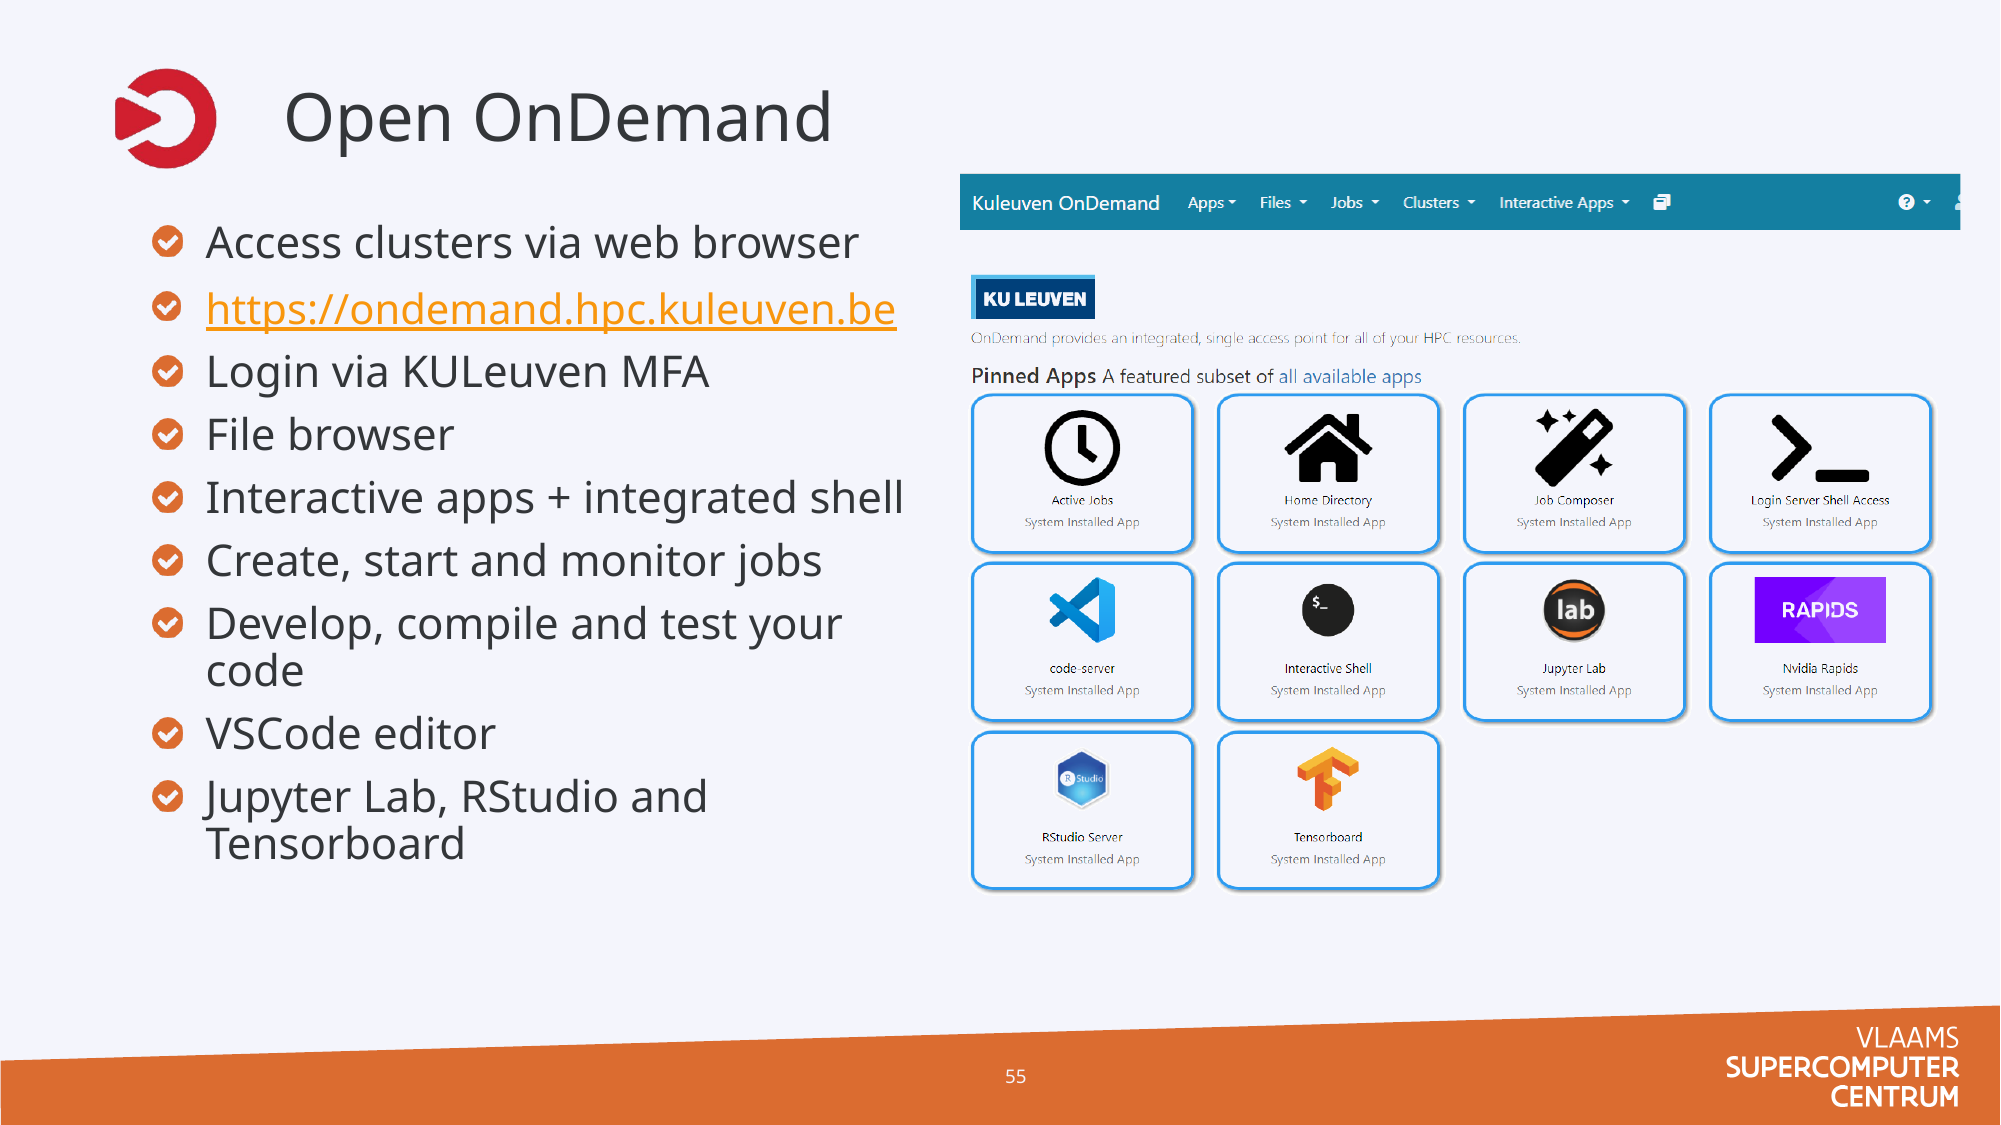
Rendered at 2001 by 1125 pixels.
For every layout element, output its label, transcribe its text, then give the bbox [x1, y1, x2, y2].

picture [152, 355, 183, 387]
picture [152, 544, 183, 576]
picture [152, 780, 183, 812]
picture [152, 607, 183, 638]
text_box Access clusters via web browser https://ondemand.hpc.kuleuven.be Login via KULeuven MFA File browser Interactive apps + integrated shell Create, start and monitor jobs Develop, compile and test your code VSCode editor Jupyter Lab, RStudio and Tensorboard [137, 212, 959, 835]
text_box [960, 172, 1961, 910]
picture [152, 717, 183, 749]
text_box Open OnDemand [118, 54, 1941, 185]
text_box 55 [958, 1047, 1042, 1108]
picture [102, 54, 230, 183]
picture [152, 291, 181, 321]
picture [1725, 1021, 1960, 1117]
picture [152, 481, 183, 513]
picture [152, 418, 183, 450]
picture [152, 225, 183, 257]
